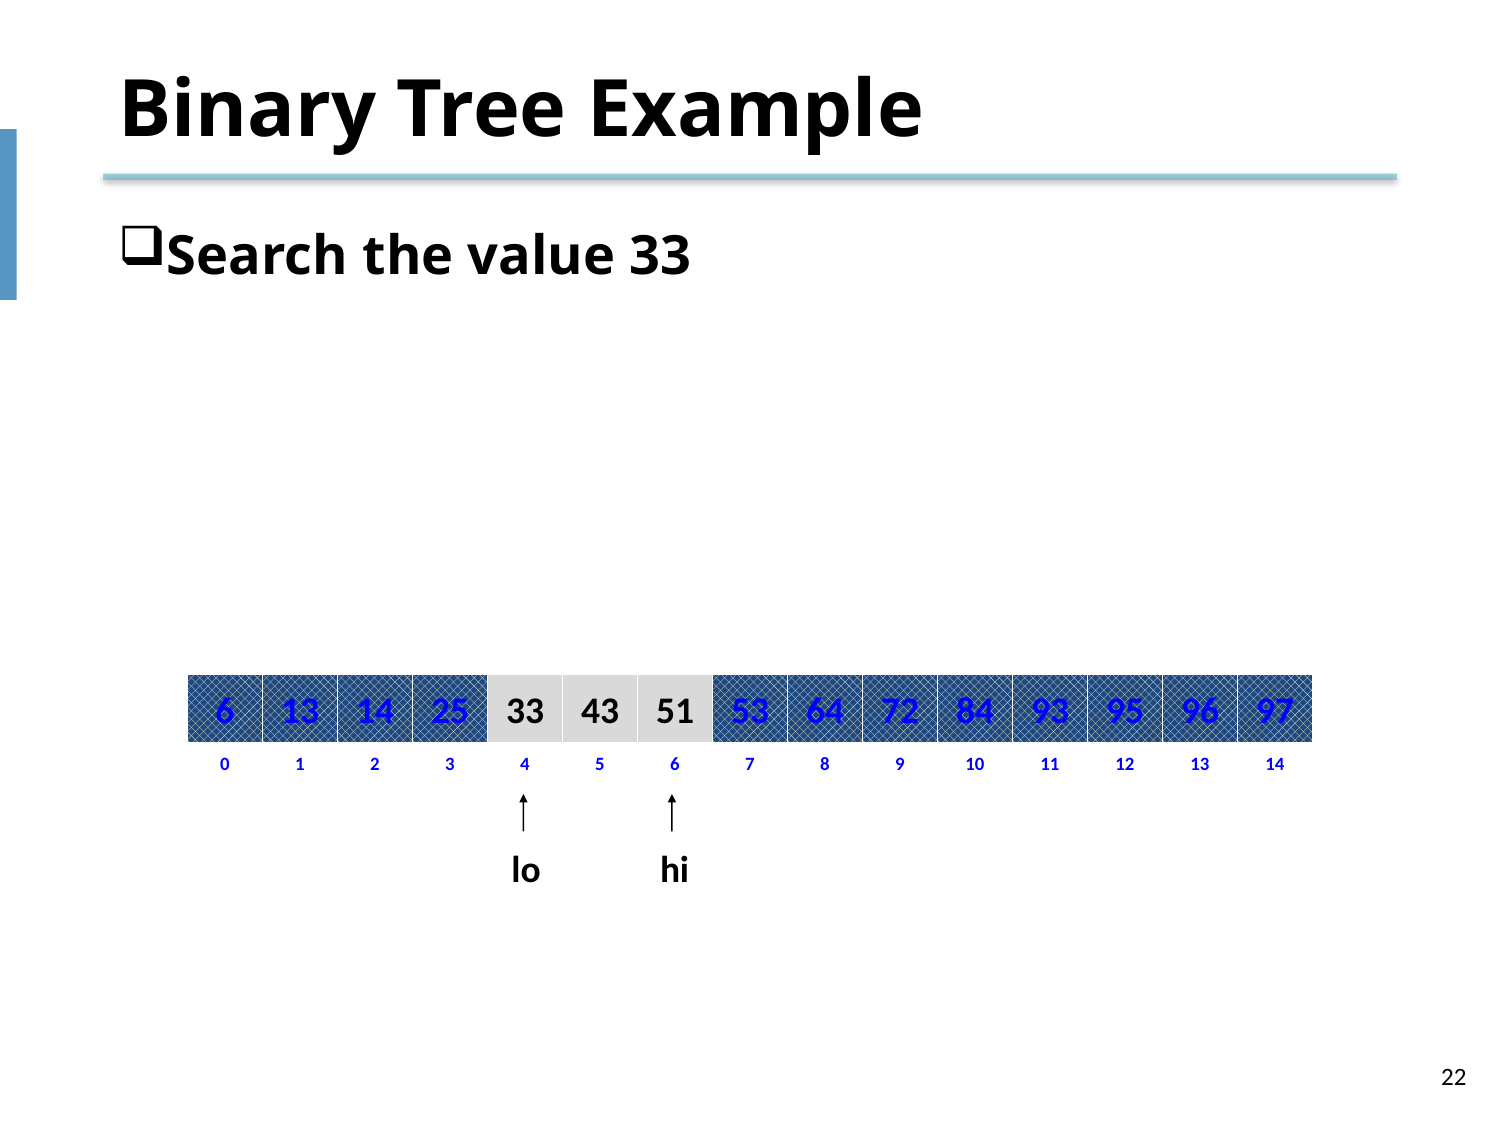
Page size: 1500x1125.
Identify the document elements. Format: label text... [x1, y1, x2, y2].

text_box 13 [1162, 747, 1238, 780]
text_box 96 [1162, 673, 1238, 743]
text_box 25 [412, 673, 487, 743]
text_box 6 [638, 747, 712, 780]
text_box 53 [712, 673, 788, 743]
text_box 5 [562, 747, 638, 780]
text_box 14 [1238, 747, 1313, 780]
text_box 72 [862, 673, 938, 743]
text_box 84 [938, 673, 1012, 743]
text_box 9 [862, 747, 938, 780]
text_box 11 [1012, 747, 1087, 780]
title Binary Tree Example [103, 25, 1397, 185]
text_box 64 [788, 673, 862, 743]
text_box 12 [1087, 747, 1162, 780]
text_box lo [496, 837, 557, 898]
slide_number 22 [1131, 1045, 1482, 1106]
text_box 13 [263, 673, 338, 743]
text_box [667, 793, 677, 832]
text_box 51 [638, 673, 712, 743]
text_box 1 [263, 747, 338, 780]
text_box 2 [338, 747, 412, 780]
text_box 14 [338, 673, 412, 743]
text_box 3 [412, 747, 487, 780]
text_box hi [644, 837, 705, 898]
list Search the value 33 [103, 212, 1397, 977]
text_box 43 [562, 673, 638, 743]
text_box 95 [1087, 673, 1162, 743]
text_box 33 [487, 673, 562, 743]
text_box 97 [1238, 673, 1313, 743]
text_box 4 [487, 747, 562, 780]
text_box 10 [938, 747, 1012, 780]
text_box 6 [187, 673, 263, 743]
text_box 0 [187, 747, 263, 780]
text_box 93 [1012, 673, 1087, 743]
text_box 8 [788, 747, 862, 780]
text_box [519, 793, 528, 832]
text_box 7 [712, 747, 788, 780]
